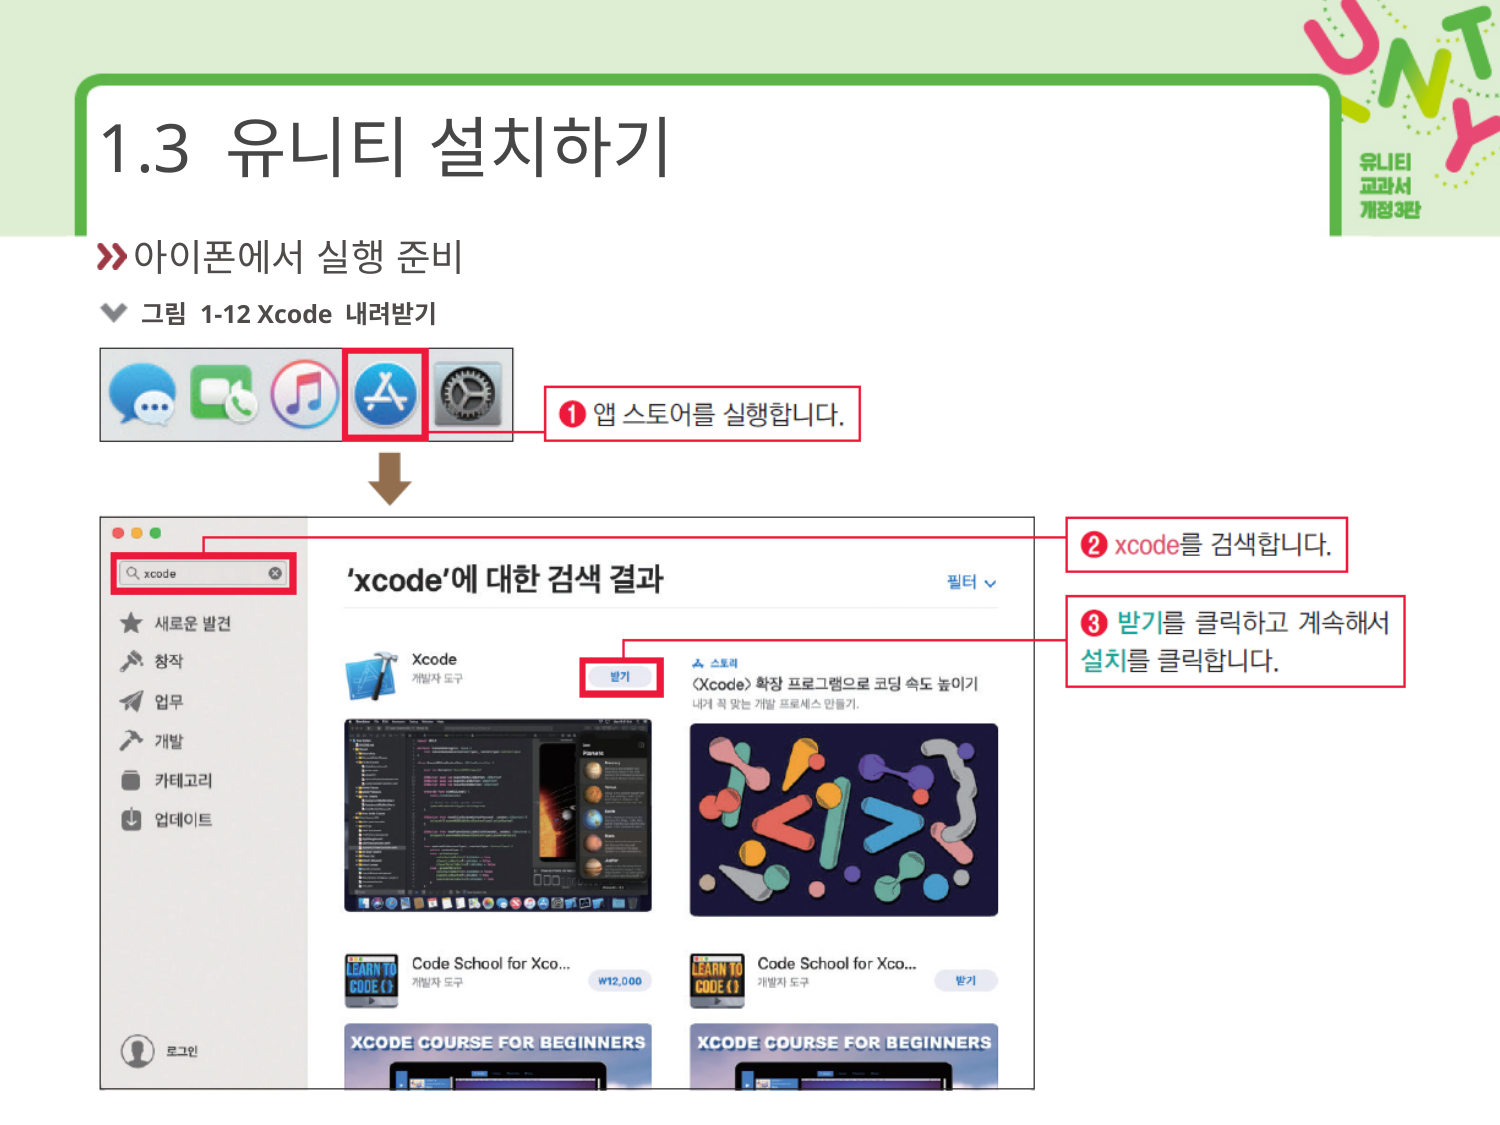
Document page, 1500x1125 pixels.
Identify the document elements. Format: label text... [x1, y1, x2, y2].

title 1.3 유니티 설치하기 [82, 61, 1413, 193]
picture [0, 0, 1500, 1125]
list 아이폰에서 실행 준비 [81, 222, 1412, 1037]
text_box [97, 288, 1459, 344]
